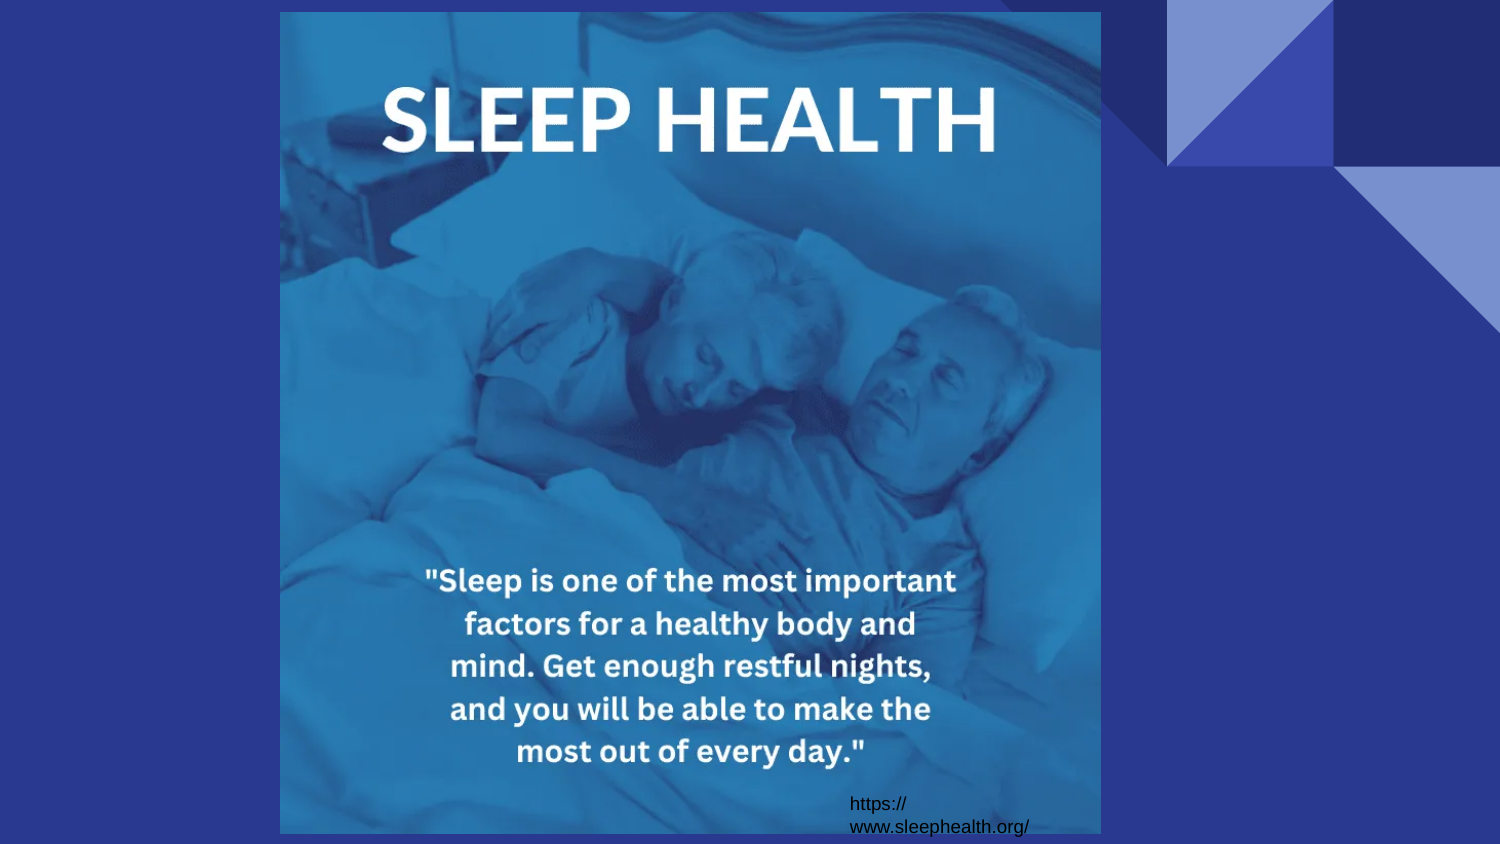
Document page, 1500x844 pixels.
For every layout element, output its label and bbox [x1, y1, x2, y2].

picture [279, 12, 1102, 834]
